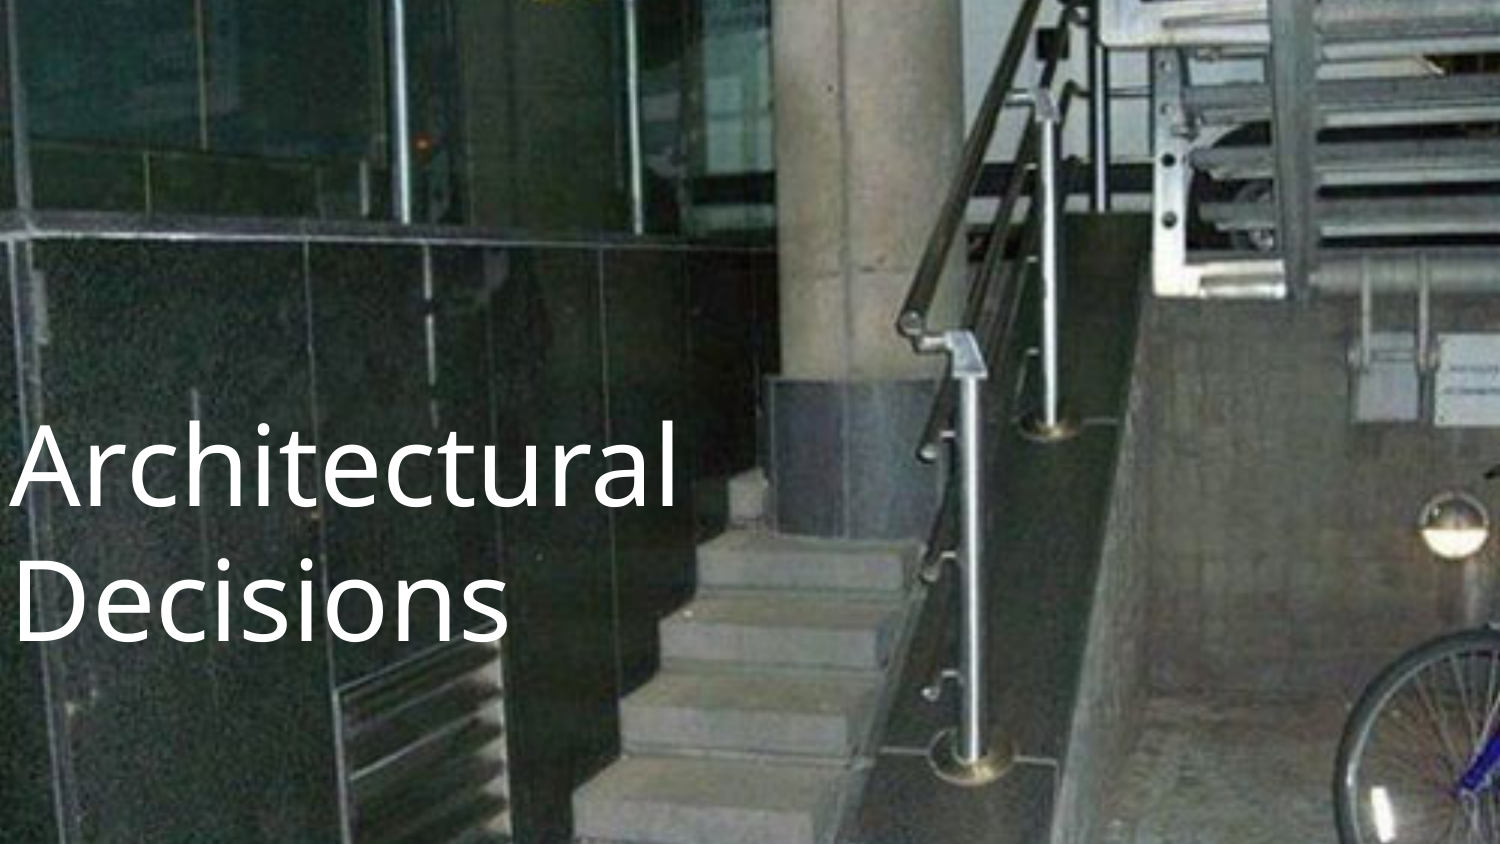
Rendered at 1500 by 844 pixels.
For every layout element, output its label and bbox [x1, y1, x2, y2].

list [0, 0, 1500, 844]
